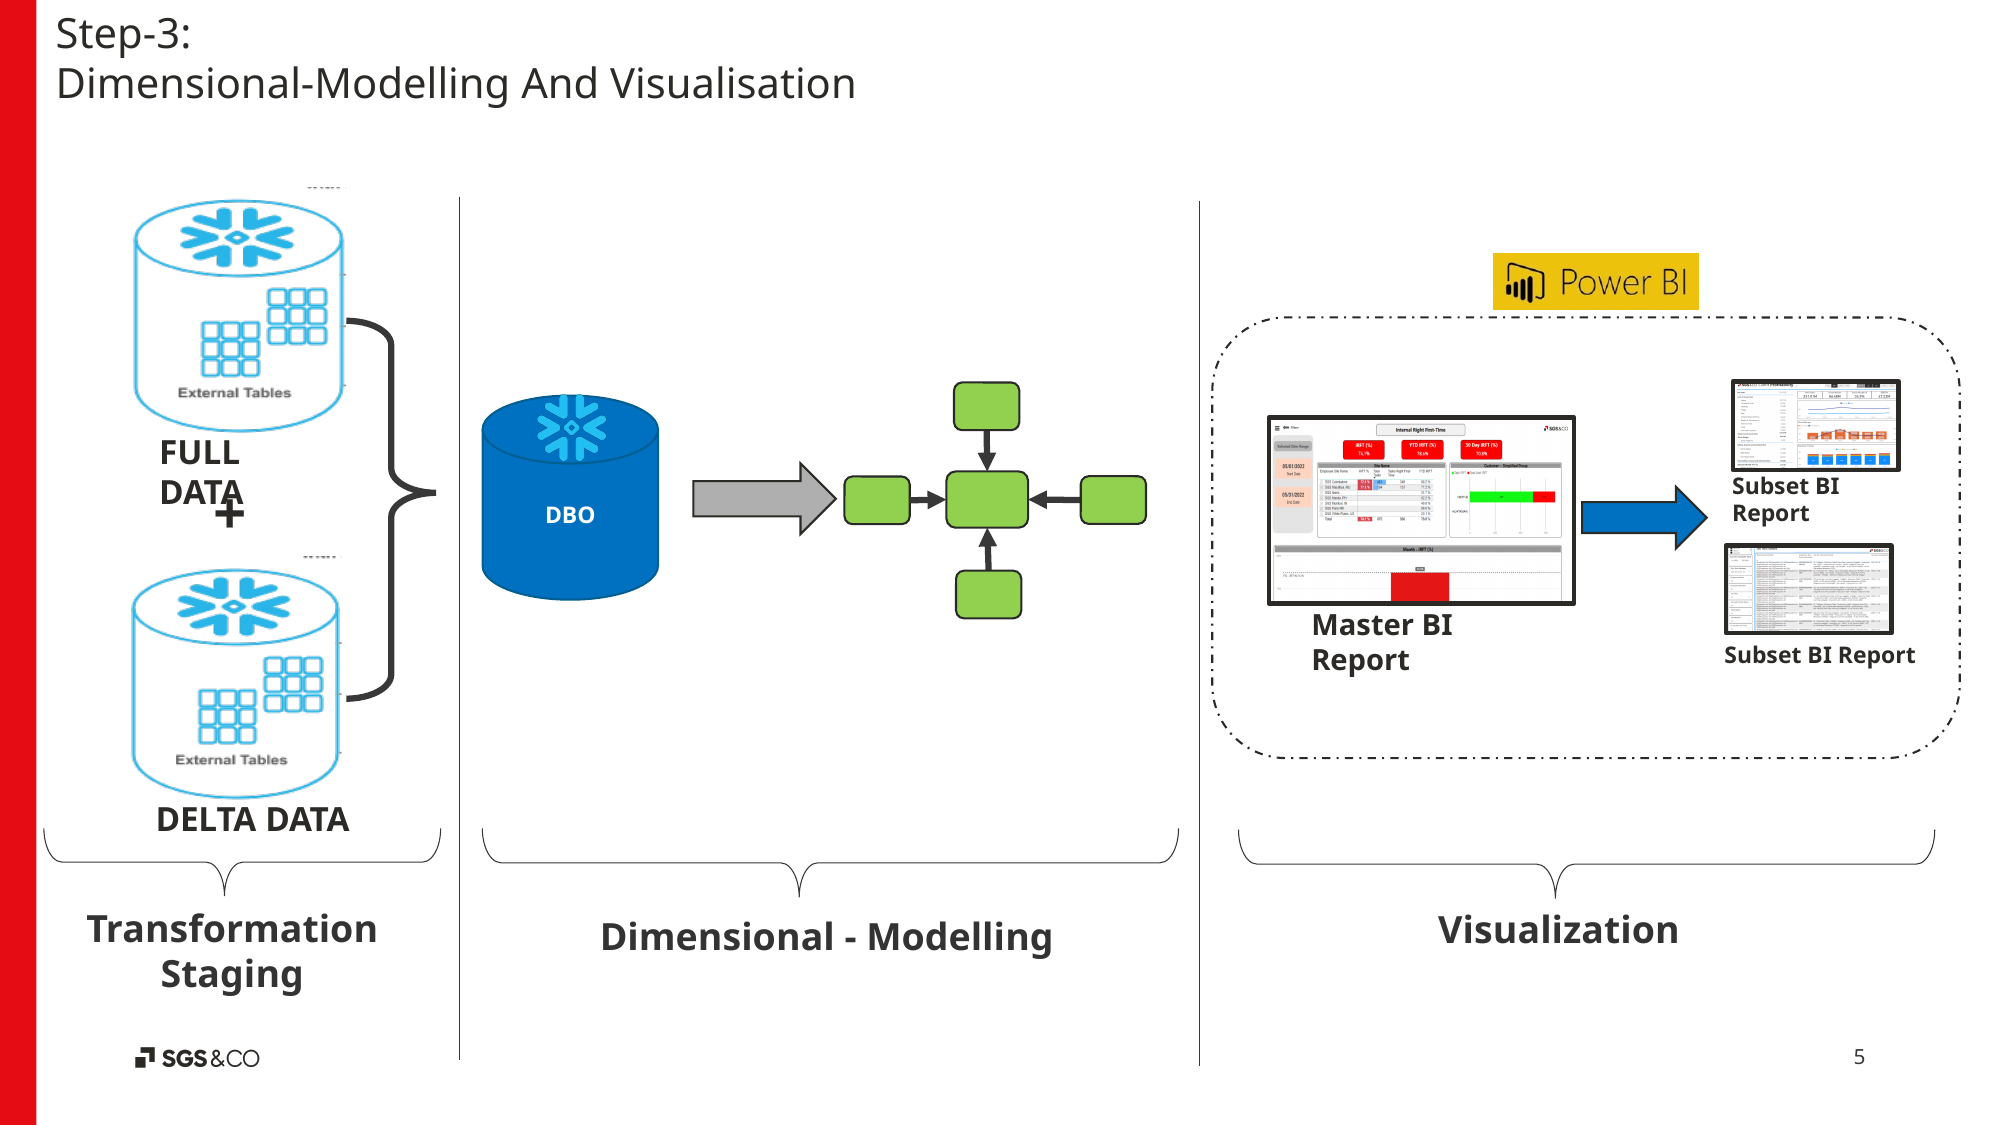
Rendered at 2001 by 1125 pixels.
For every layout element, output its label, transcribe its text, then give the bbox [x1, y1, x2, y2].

text_box [1581, 484, 1709, 551]
picture [116, 556, 342, 806]
text_box FULL DATA [144, 440, 340, 519]
text_box DELTA DATA [140, 791, 396, 846]
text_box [844, 382, 1146, 619]
text_box [1211, 316, 1961, 760]
text_box Step-3: Dimensional-Modelling And Visualisation [40, 0, 1020, 115]
text_box Visualization [1239, 898, 1879, 988]
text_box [482, 392, 659, 600]
text_box [1237, 829, 1936, 899]
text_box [1709, 547, 1944, 677]
text_box [692, 460, 838, 537]
text_box [43, 828, 442, 897]
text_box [1271, 419, 1572, 650]
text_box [465, 828, 1189, 1029]
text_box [1717, 383, 1927, 507]
picture [118, 187, 347, 440]
text_box [346, 320, 437, 700]
text_box Transformation Staging [12, 897, 453, 1004]
picture [1493, 253, 1699, 310]
text_box + [198, 469, 257, 554]
